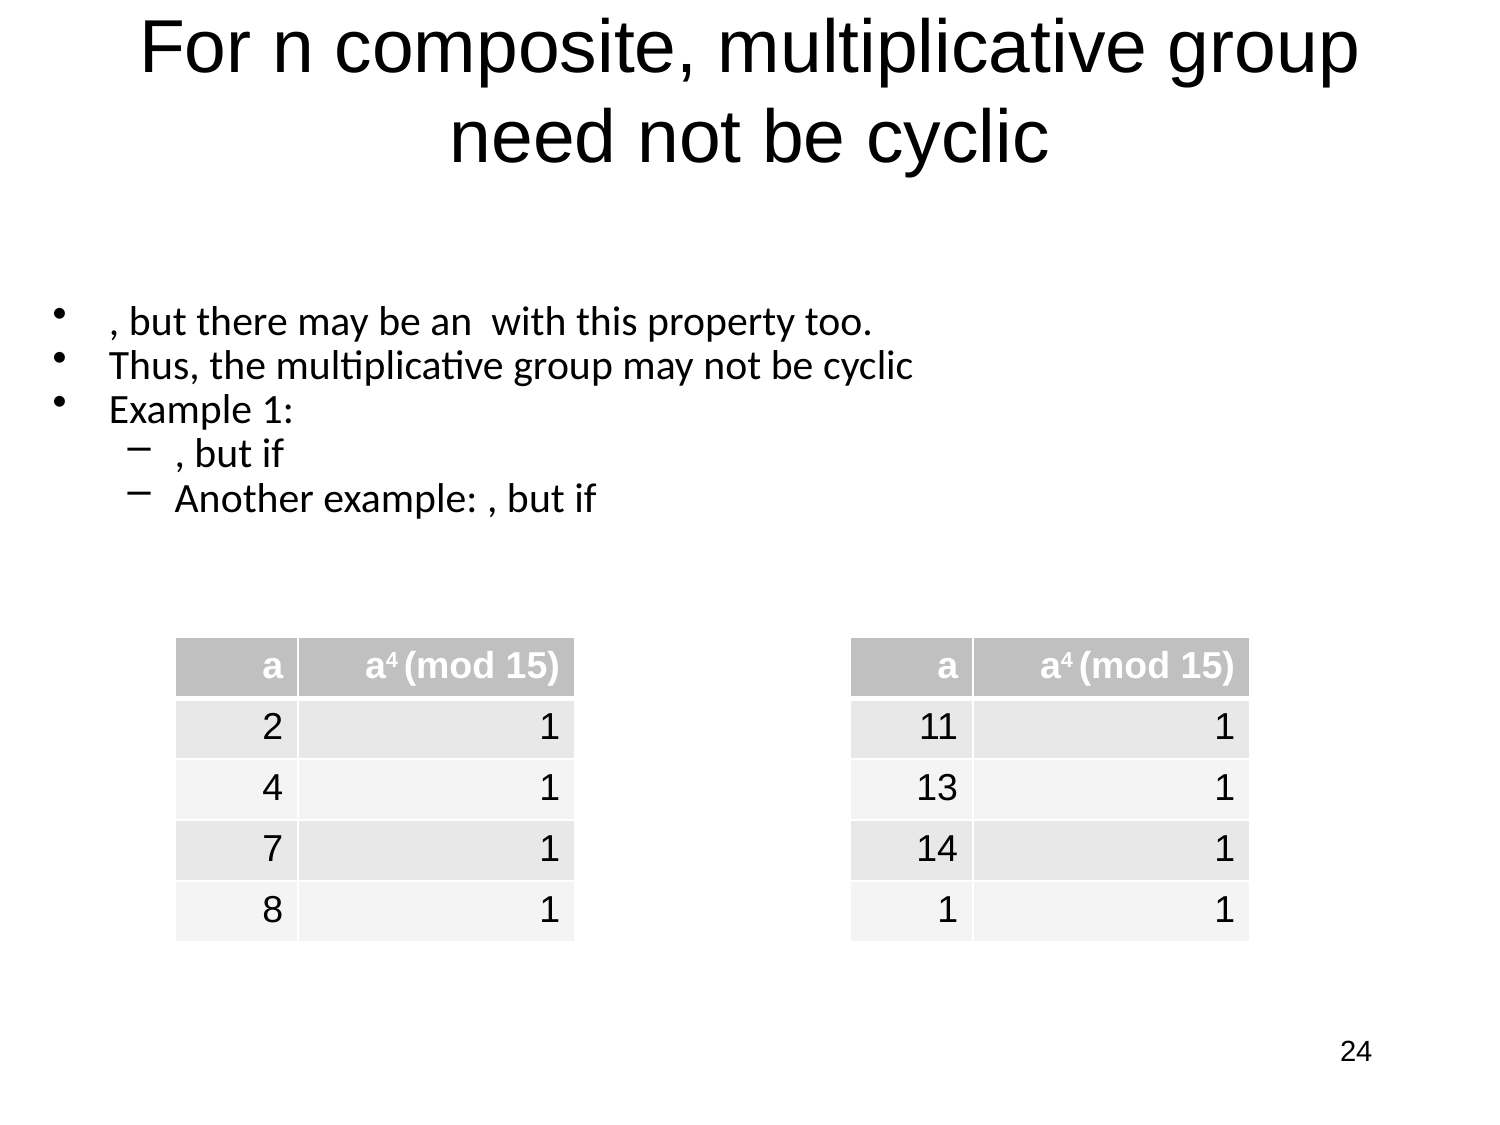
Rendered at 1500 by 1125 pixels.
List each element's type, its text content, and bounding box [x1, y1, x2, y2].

table_cell 1 [851, 882, 972, 941]
table_cell 1 [974, 882, 1249, 941]
title For n composite, multiplicative group need not be cyclic [112, 12, 1388, 163]
table_cell 1 [974, 821, 1249, 880]
table_header a [176, 638, 297, 696]
table_header a4 (mod 15) [974, 638, 1249, 696]
table_cell 1 [974, 701, 1249, 758]
table_cell 1 [299, 882, 574, 941]
table_cell 13 [851, 760, 972, 819]
table_cell 14 [851, 821, 972, 880]
slide_number 24 [1074, 1024, 1388, 1101]
table_cell 11 [851, 701, 972, 758]
table_cell 8 [176, 882, 297, 941]
table_cell 1 [299, 701, 574, 758]
table_cell 1 [299, 760, 574, 819]
table_cell 2 [176, 701, 297, 758]
table_cell 7 [176, 821, 297, 880]
table_cell 1 [299, 821, 574, 880]
table_cell 4 [176, 760, 297, 819]
table_header a [851, 638, 972, 696]
table_header a4 (mod 15) [299, 638, 574, 696]
table_cell 1 [974, 760, 1249, 819]
